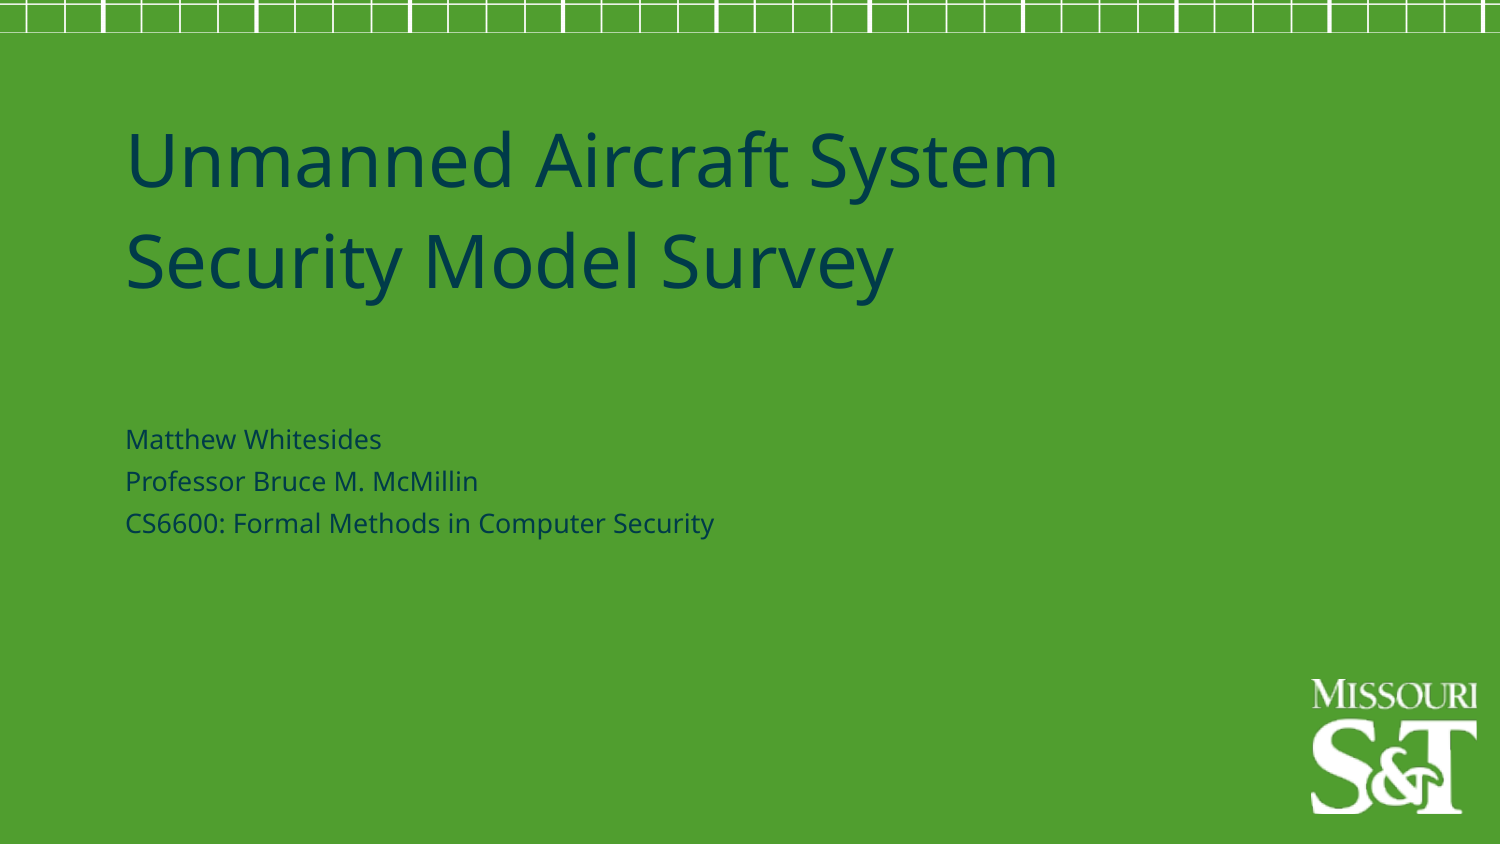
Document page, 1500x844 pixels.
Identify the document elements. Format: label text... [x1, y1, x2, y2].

list Unmanned Aircraft System Security Model Survey Matthew Whitesides Professor Bruce M. McMillin CS6600: Formal Methods in Computer Security [110, 100, 1254, 554]
picture [0, 0, 1500, 33]
